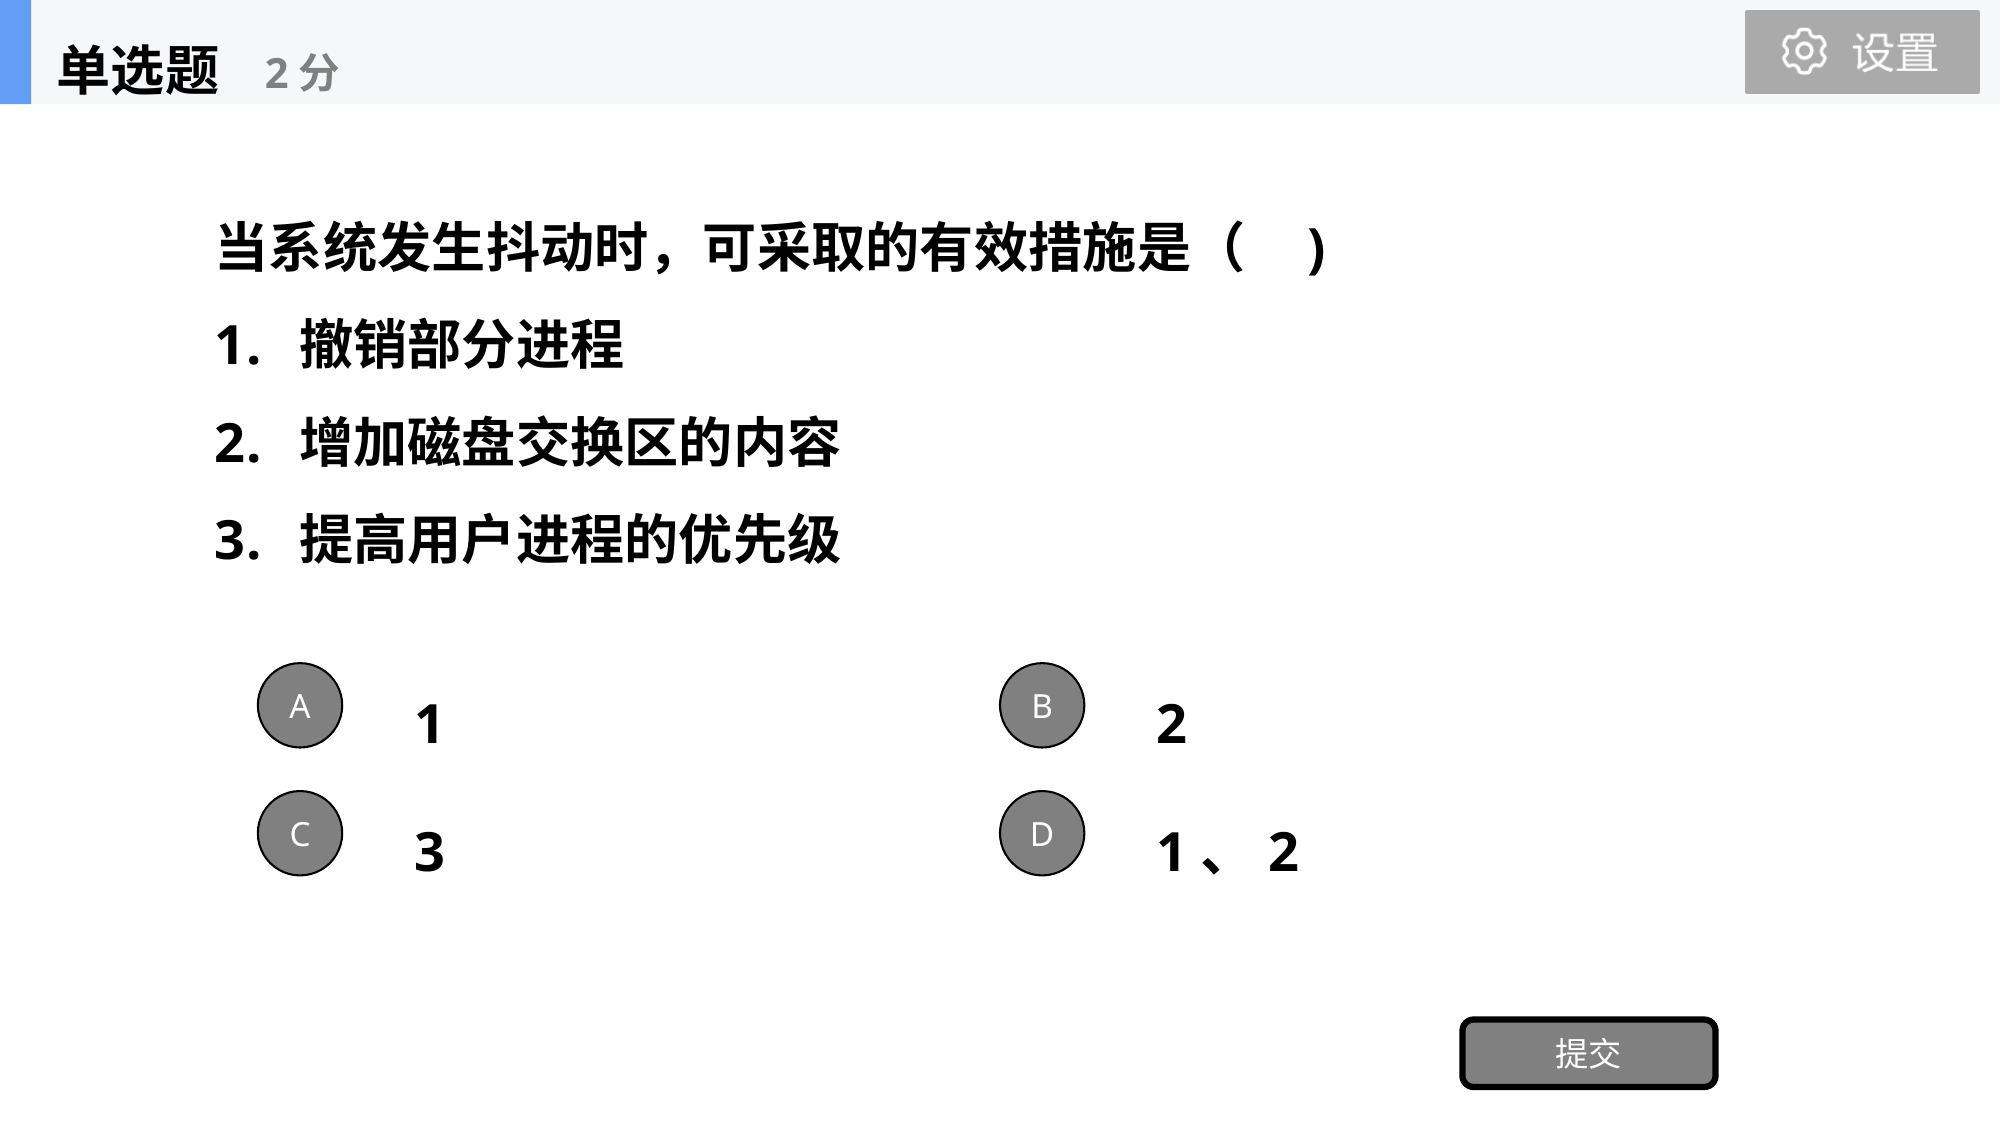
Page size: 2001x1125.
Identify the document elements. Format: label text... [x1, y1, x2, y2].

text_box 提交 [1461, 1018, 1717, 1089]
text_box 3 [399, 780, 980, 886]
text_box 2 [1142, 652, 1722, 758]
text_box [0, 0, 2000, 105]
text_box A [256, 662, 344, 749]
text_box B [998, 662, 1086, 749]
picture [1745, 10, 1980, 94]
text_box 当系统发生抖动时，可采取的有效措施是（ ) 撤销部分进程 增加磁盘交换区的内容 提高用户进程的优先级 [200, 105, 1800, 647]
text_box D [998, 790, 1086, 877]
text_box 1、2 [1142, 780, 1722, 886]
text_box 1 [399, 652, 980, 758]
text_box C [256, 790, 344, 877]
